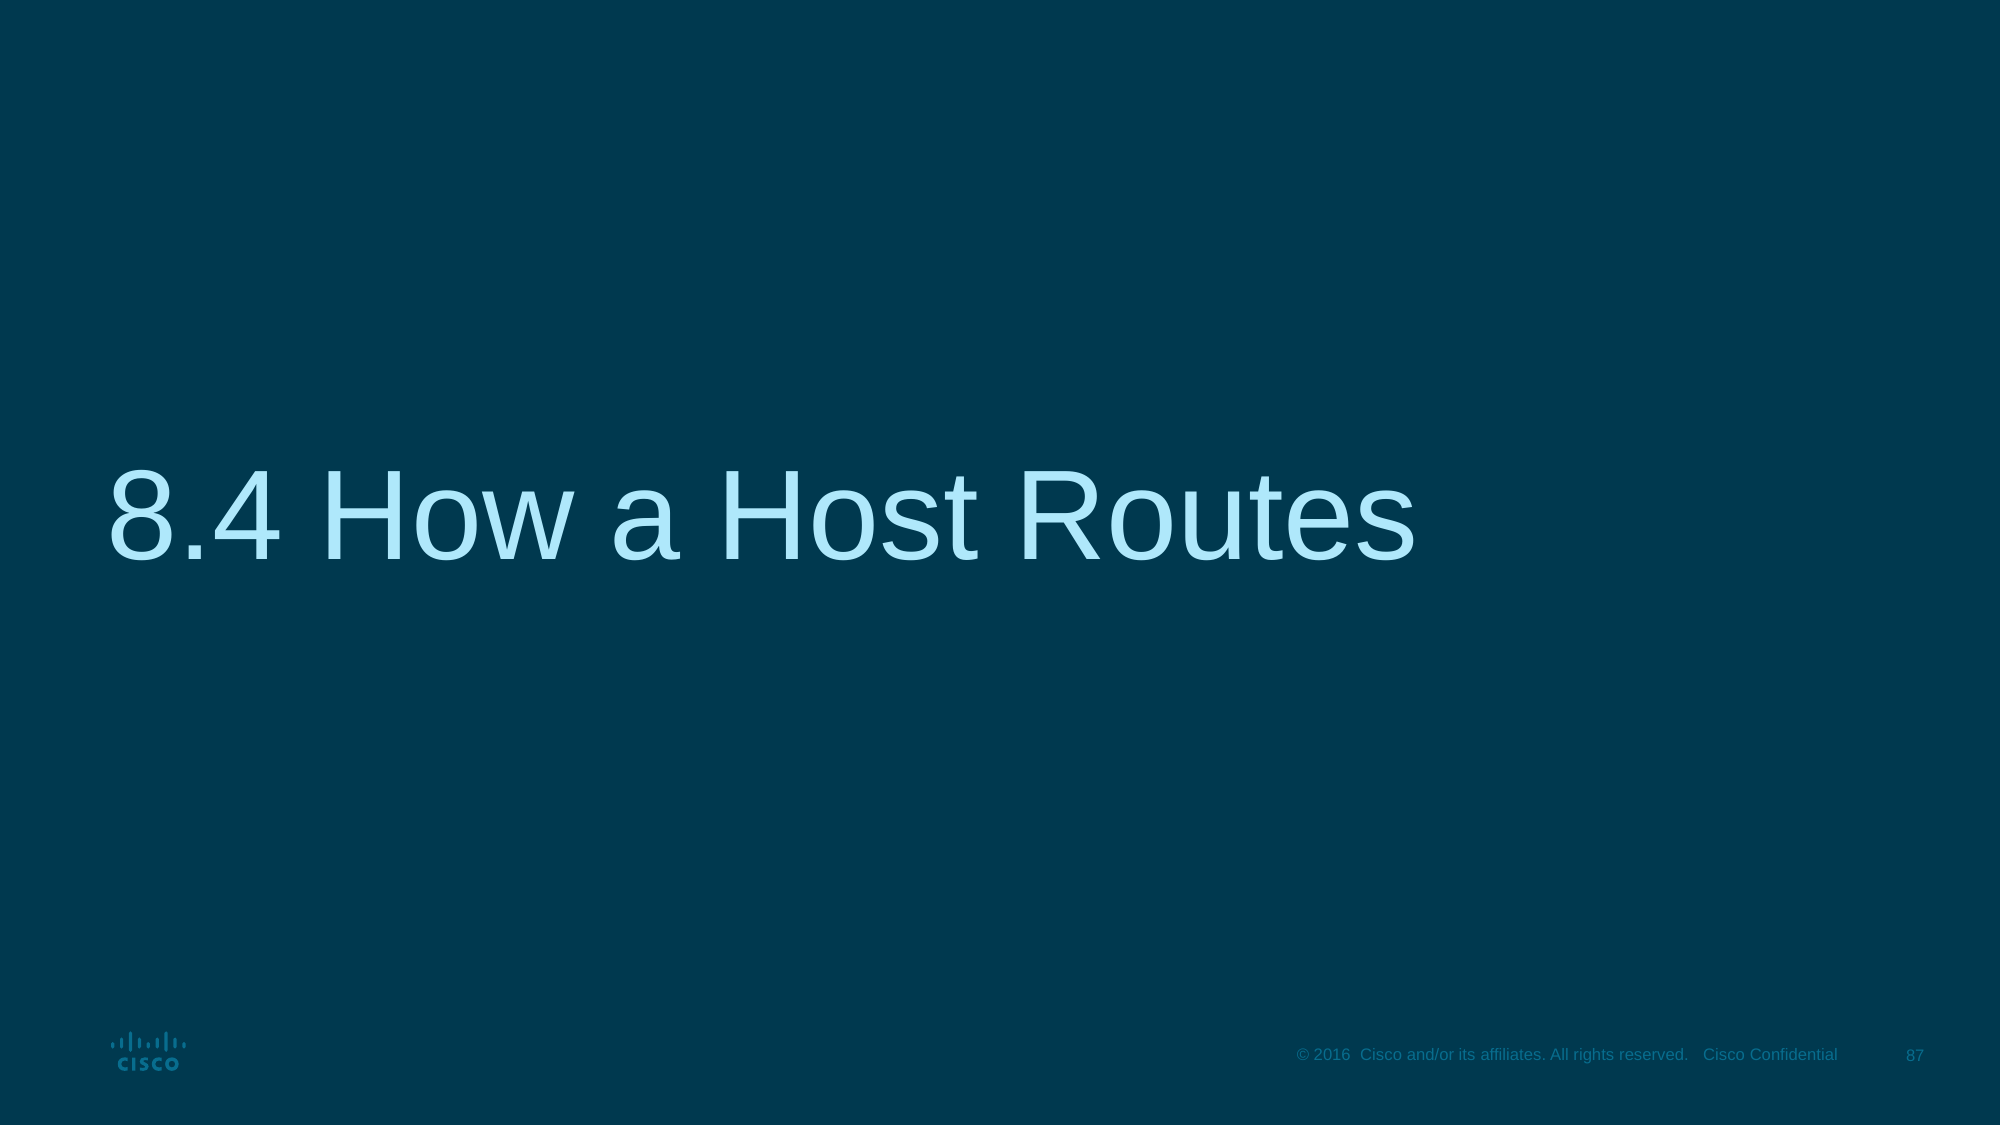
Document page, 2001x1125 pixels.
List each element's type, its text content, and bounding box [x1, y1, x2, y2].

title 8.4 How a Host Routes [91, 200, 1892, 595]
